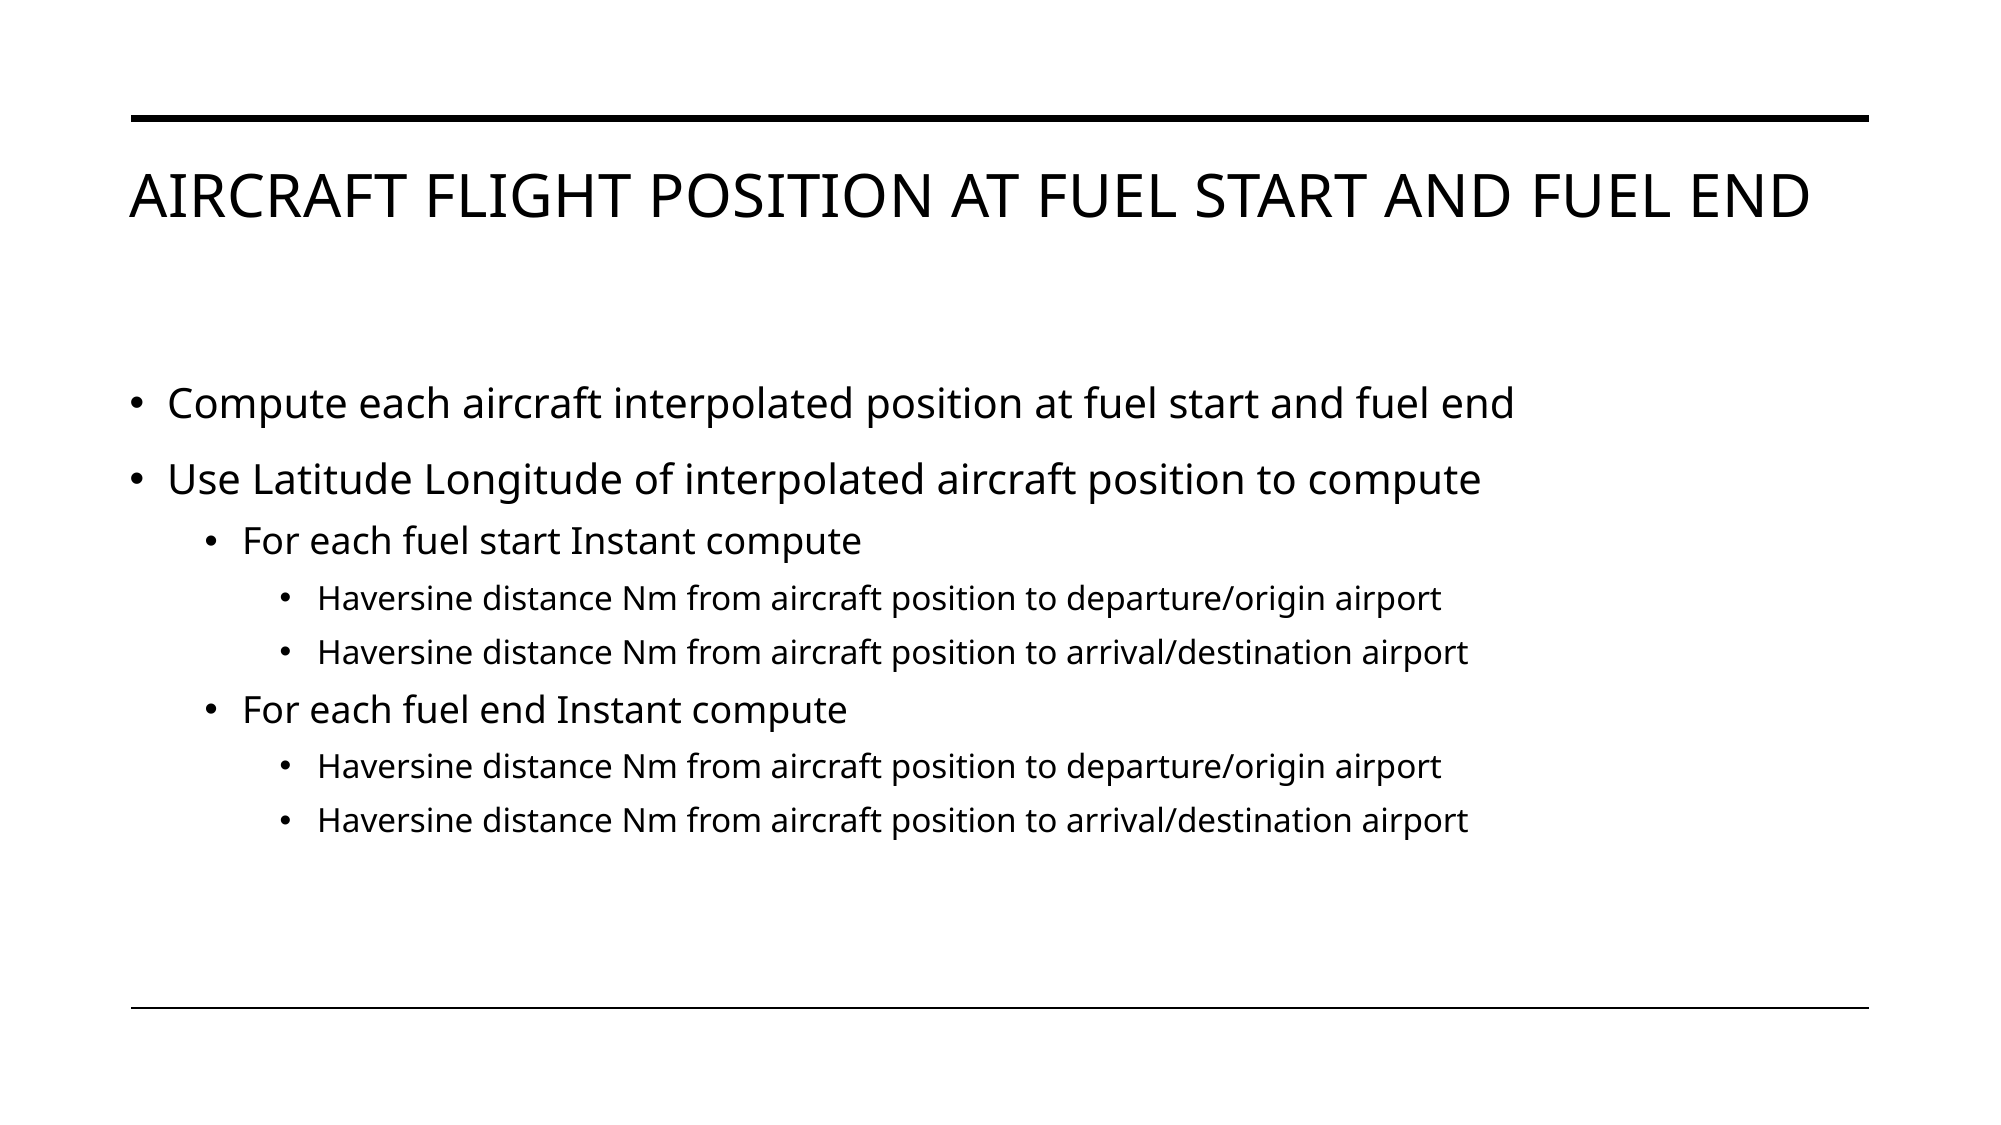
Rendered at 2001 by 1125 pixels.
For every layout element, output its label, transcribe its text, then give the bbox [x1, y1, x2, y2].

title aircraft flight position at fuel start and fuel end [114, 149, 1869, 296]
text_box Compute each aircraft interpolated position at fuel start and fuel end Use Latitude Longitude of interpolated aircraft position to compute For each fuel start Instant compute Haversine distance Nm from aircraft position to departure/origin airport Haversine distance Nm from aircraft position to arrival/destination airport For each fuel end Instant compute Haversine distance Nm from aircraft position to departure/origin airport Haversine distance Nm from aircraft position to arrival/destination airport [114, 364, 1869, 978]
